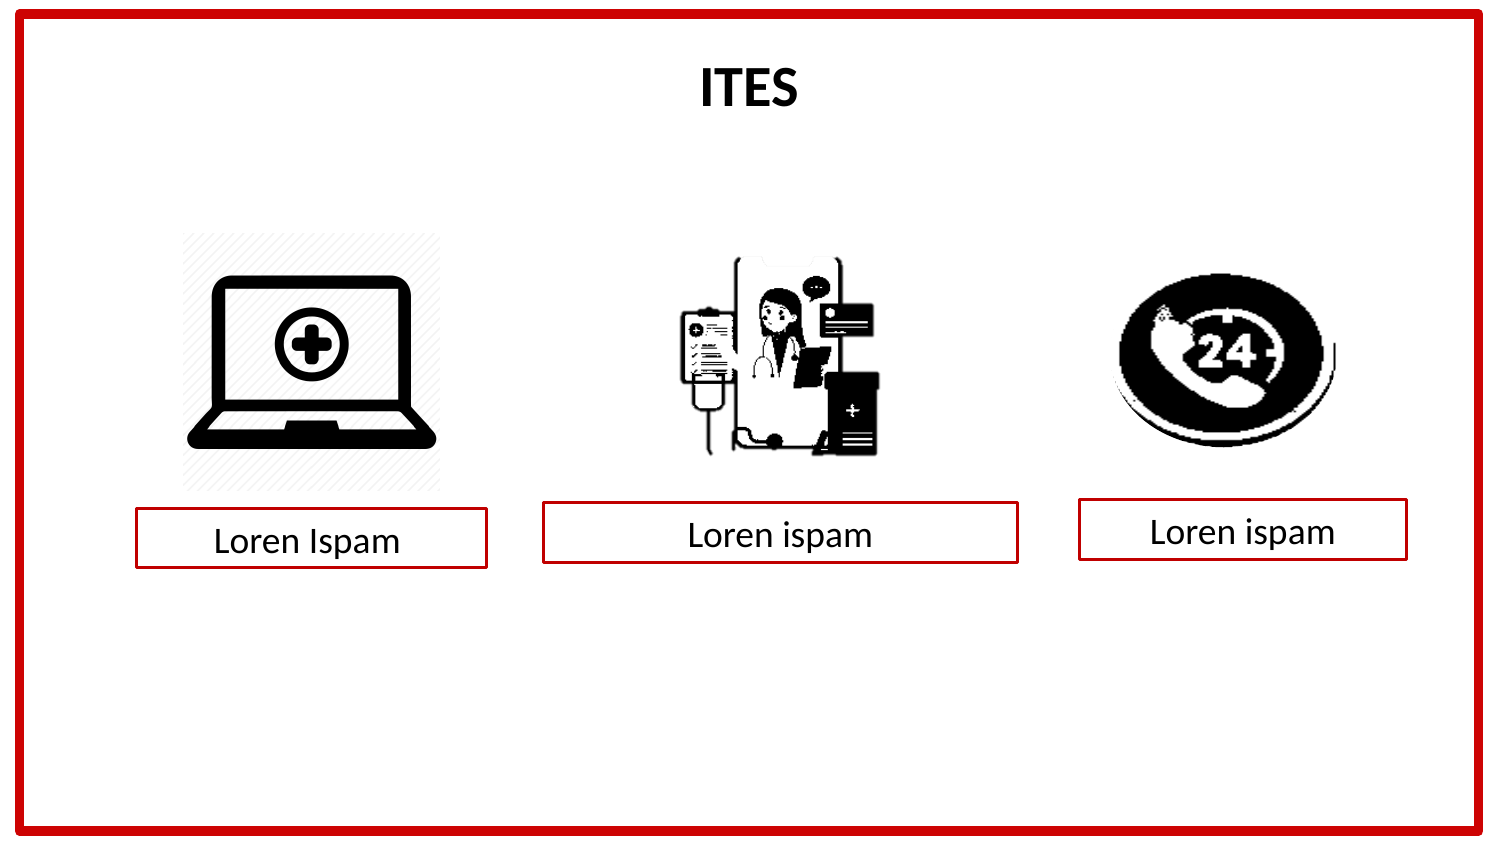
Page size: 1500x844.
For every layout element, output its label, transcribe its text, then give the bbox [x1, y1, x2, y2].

picture [652, 233, 909, 481]
picture [1110, 260, 1338, 448]
picture [183, 233, 440, 491]
text_box [19, 14, 1479, 832]
title ITES [91, 9, 1407, 14]
